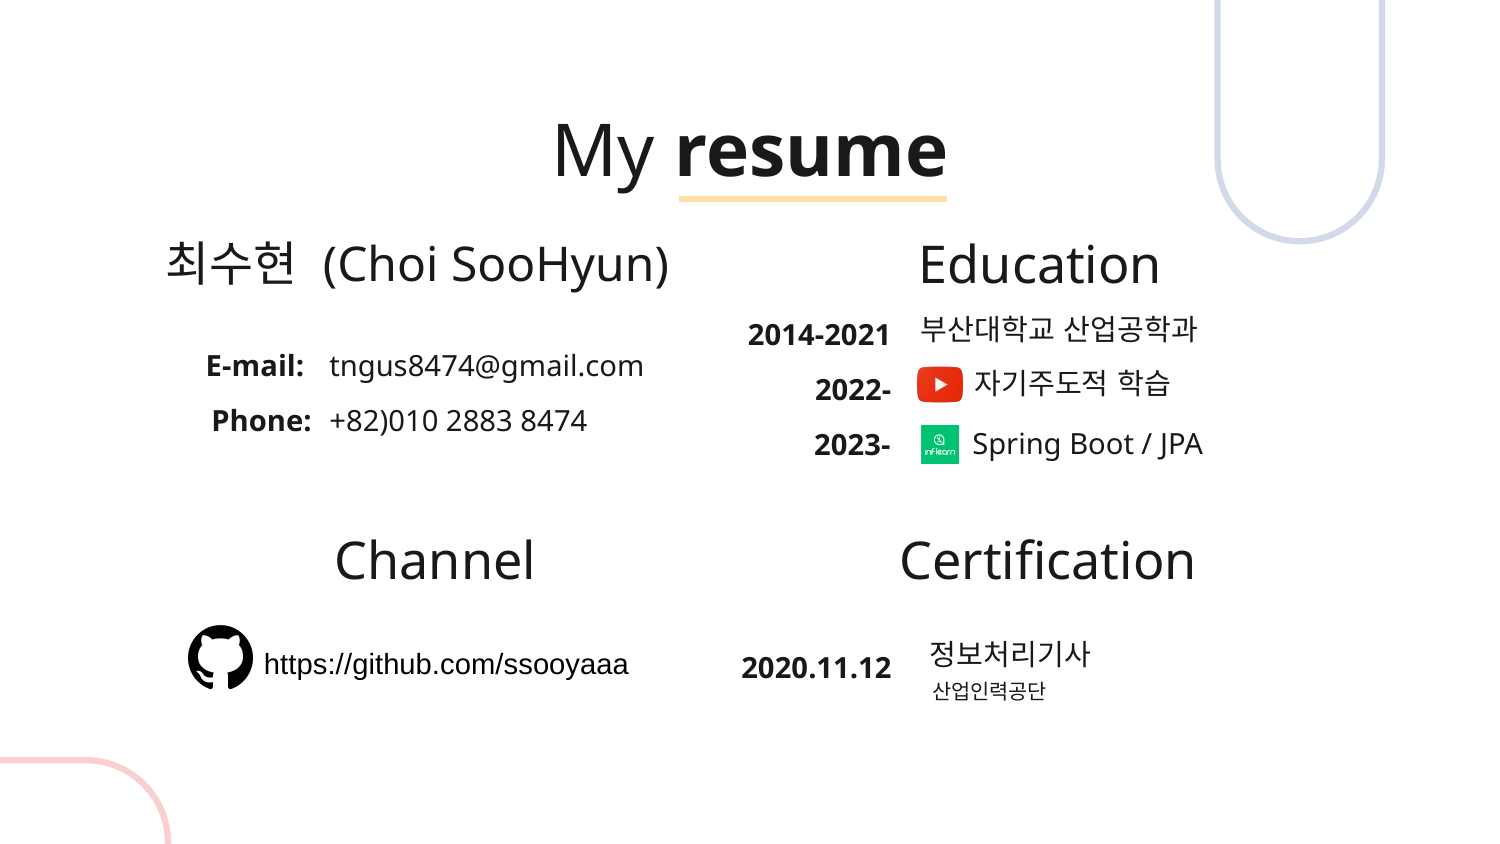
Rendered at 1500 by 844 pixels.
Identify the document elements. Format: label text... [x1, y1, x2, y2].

text_box 2023- [716, 411, 906, 466]
text_box 2022- [717, 356, 907, 411]
text_box E-mail: [174, 332, 314, 387]
picture [917, 359, 963, 411]
text_box 자기주도적 학습 [959, 350, 1419, 406]
text_box 2020.11.12 [717, 634, 907, 689]
text_box Certification [872, 536, 1225, 606]
text_box +82)010 2883 8474 [314, 387, 695, 443]
title My resume [118, 88, 1382, 183]
text_box Spring Boot / JPA [957, 410, 1417, 465]
text_box 부산대학교 산업공학과 [905, 296, 1365, 351]
text_box Education [875, 241, 1206, 300]
text_box 산업인력공단 [917, 663, 1361, 719]
text_box 정보처리기사 [914, 620, 1358, 676]
picture [920, 425, 960, 464]
text_box Channel [270, 536, 601, 606]
text_box 최수현 (Choi SooHyun) [94, 237, 741, 306]
text_box 2014-2021 [717, 300, 907, 356]
text_box tngus8474@gmail.com [314, 332, 695, 387]
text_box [183, 620, 680, 710]
text_box Phone: [174, 387, 314, 443]
